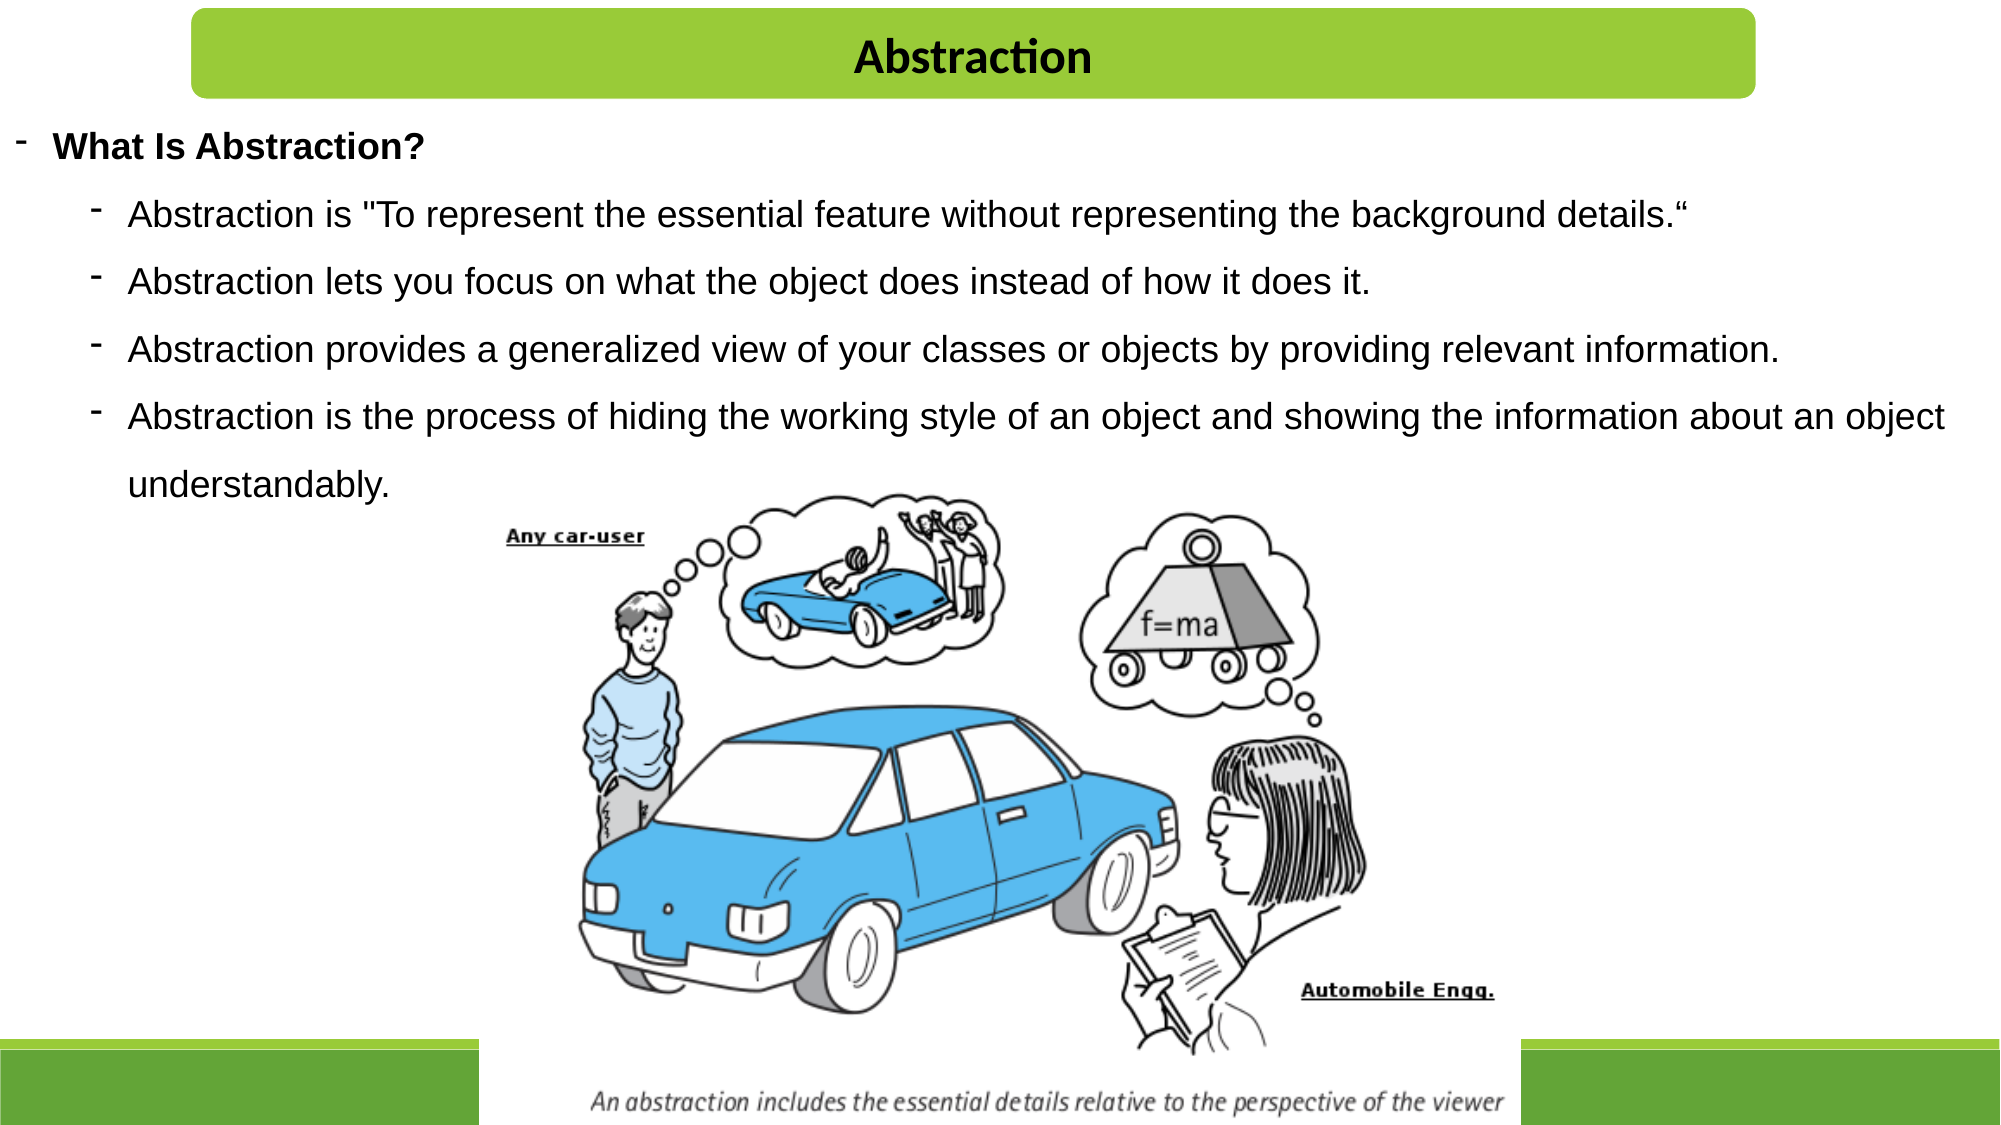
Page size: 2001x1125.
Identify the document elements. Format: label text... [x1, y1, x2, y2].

text_box Abstraction [190, 7, 1757, 92]
picture [478, 447, 1521, 1125]
text_box What Is Abstraction? Abstraction is "To represent the essential feature without representing the background details.“ Abstraction lets you focus on what the object does instead of how it does it. Abstraction provides a generalized view of your classes or objects by providing relevant information. Abstraction is the process of hiding the working style of an object and showing the information about an object understandably. [0, 92, 1990, 1111]
